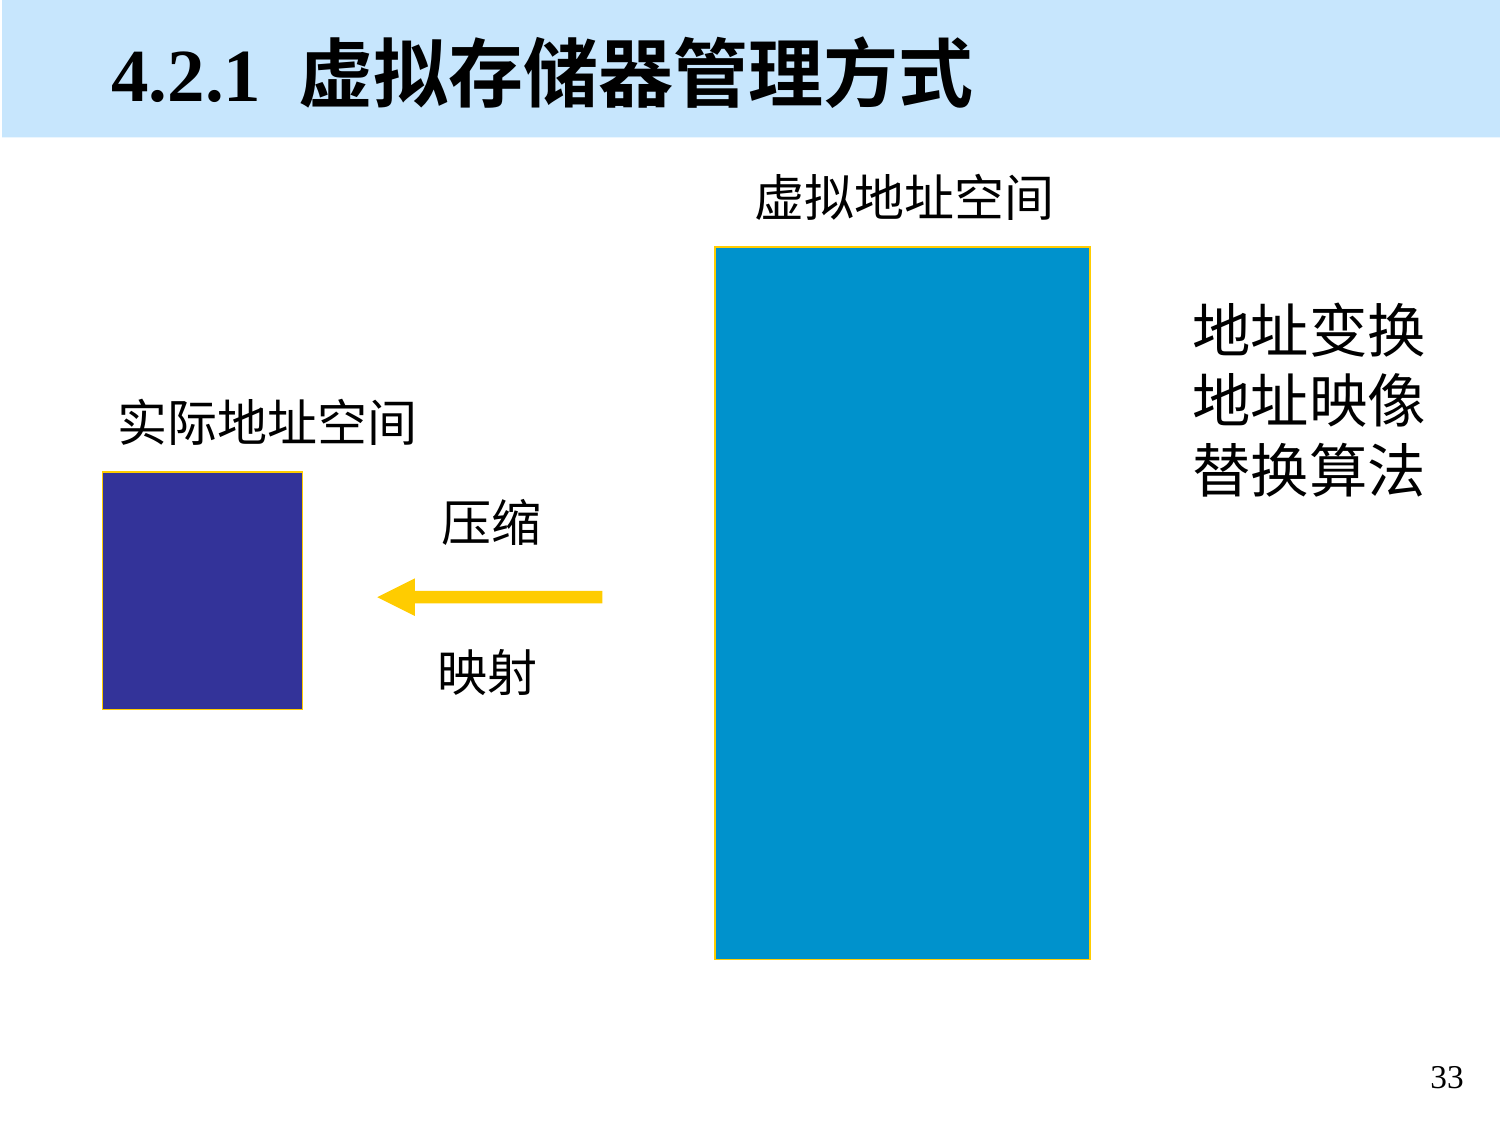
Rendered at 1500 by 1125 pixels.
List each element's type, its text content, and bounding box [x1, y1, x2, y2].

text_box 虚拟地址空间 [740, 159, 1070, 235]
text_box [377, 590, 603, 604]
text_box 压缩 [426, 484, 557, 560]
text_box [102, 472, 303, 710]
text_box 实际地址空间 [102, 384, 453, 460]
text_box 4.2.1 虚拟存储器管理方式 [96, 19, 1385, 120]
text_box 地址变换 地址映像 替换算法 [1177, 286, 1441, 512]
text_box 映射 [422, 634, 553, 710]
text_box [714, 247, 1090, 960]
